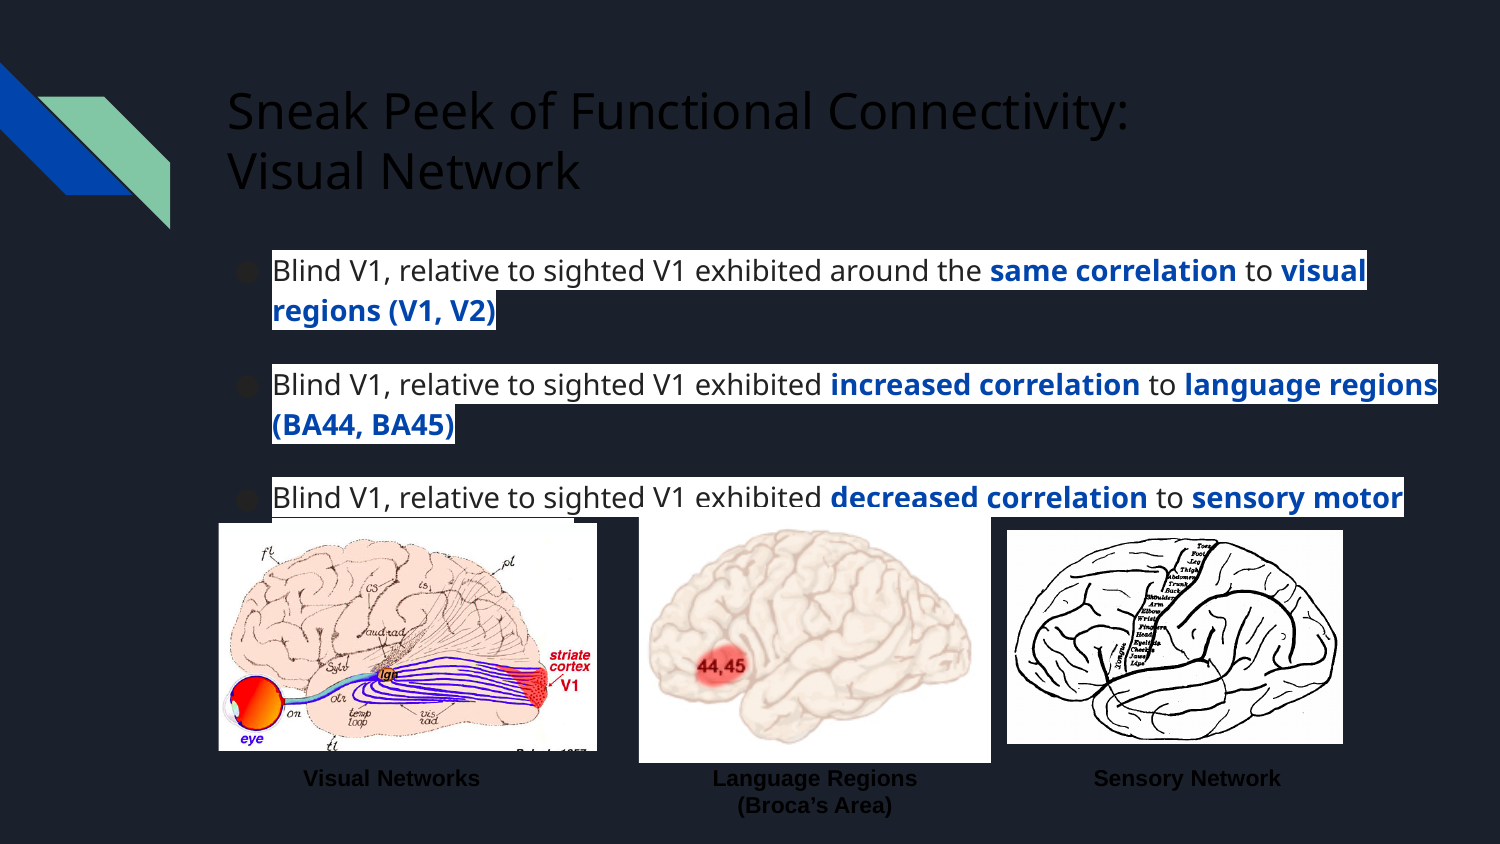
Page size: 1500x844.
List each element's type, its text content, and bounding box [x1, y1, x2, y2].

title Sneak Peek of Functional Connectivity: Visual Network [212, 64, 1368, 215]
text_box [638, 507, 992, 832]
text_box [1007, 530, 1361, 832]
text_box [218, 523, 598, 832]
list Blind V1, relative to sighted V1 exhibited around the same correlation to visual regions (V1, V2) Blind V1, relative to sighted V1 exhibited increased correlation to language regions (BA44, BA45) Blind V1, relative to sighted V1 exhibited decreased correlation to sensory motor regions (BA3a, BA3b) [182, 231, 1491, 526]
